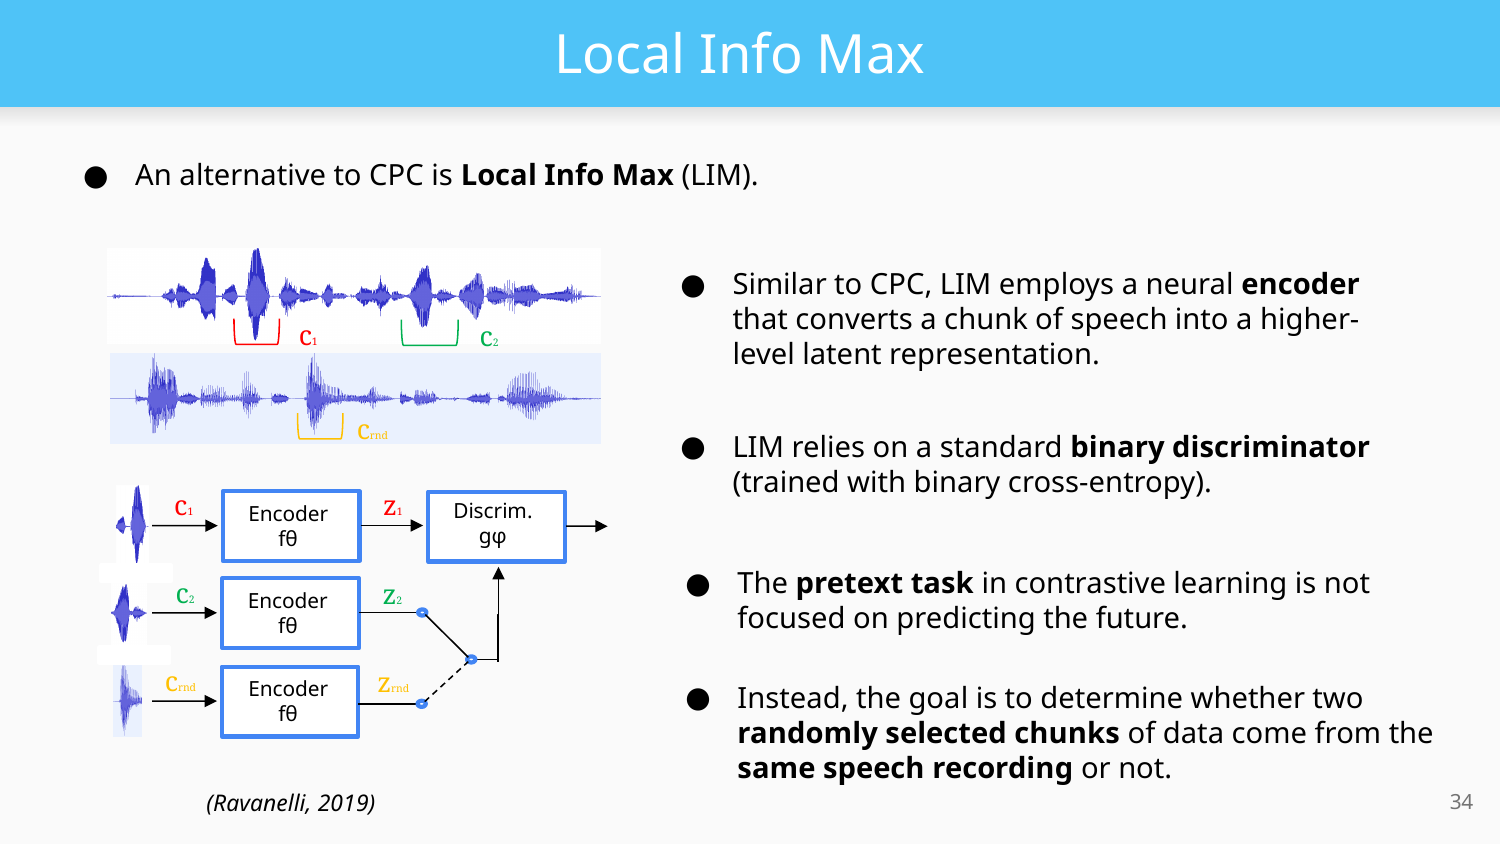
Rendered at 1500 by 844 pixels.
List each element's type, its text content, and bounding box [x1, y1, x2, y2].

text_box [99, 247, 608, 737]
text_box LIM relies on a standard binary discriminator (trained with binary cross-entropy). [642, 413, 1398, 514]
text_box Similar to CPC, LIM employs a neural encoder that converts a chunk of speech into a higher-level latent representation. [642, 250, 1398, 386]
slide_number ‹#› [1398, 770, 1489, 835]
text_box (Ravanelli, 2019) [191, 774, 406, 830]
text_box An alternative to CPC is Local Info Max (LIM). [45, 141, 1274, 207]
text_box Instead, the goal is to determine whether two randomly selected chunks of data come from the same speech recording or not. [647, 664, 1482, 799]
title Local Info Max [16, 2, 1464, 102]
text_box The pretext task in contrastive learning is not focused on predicting the future. [647, 549, 1460, 650]
